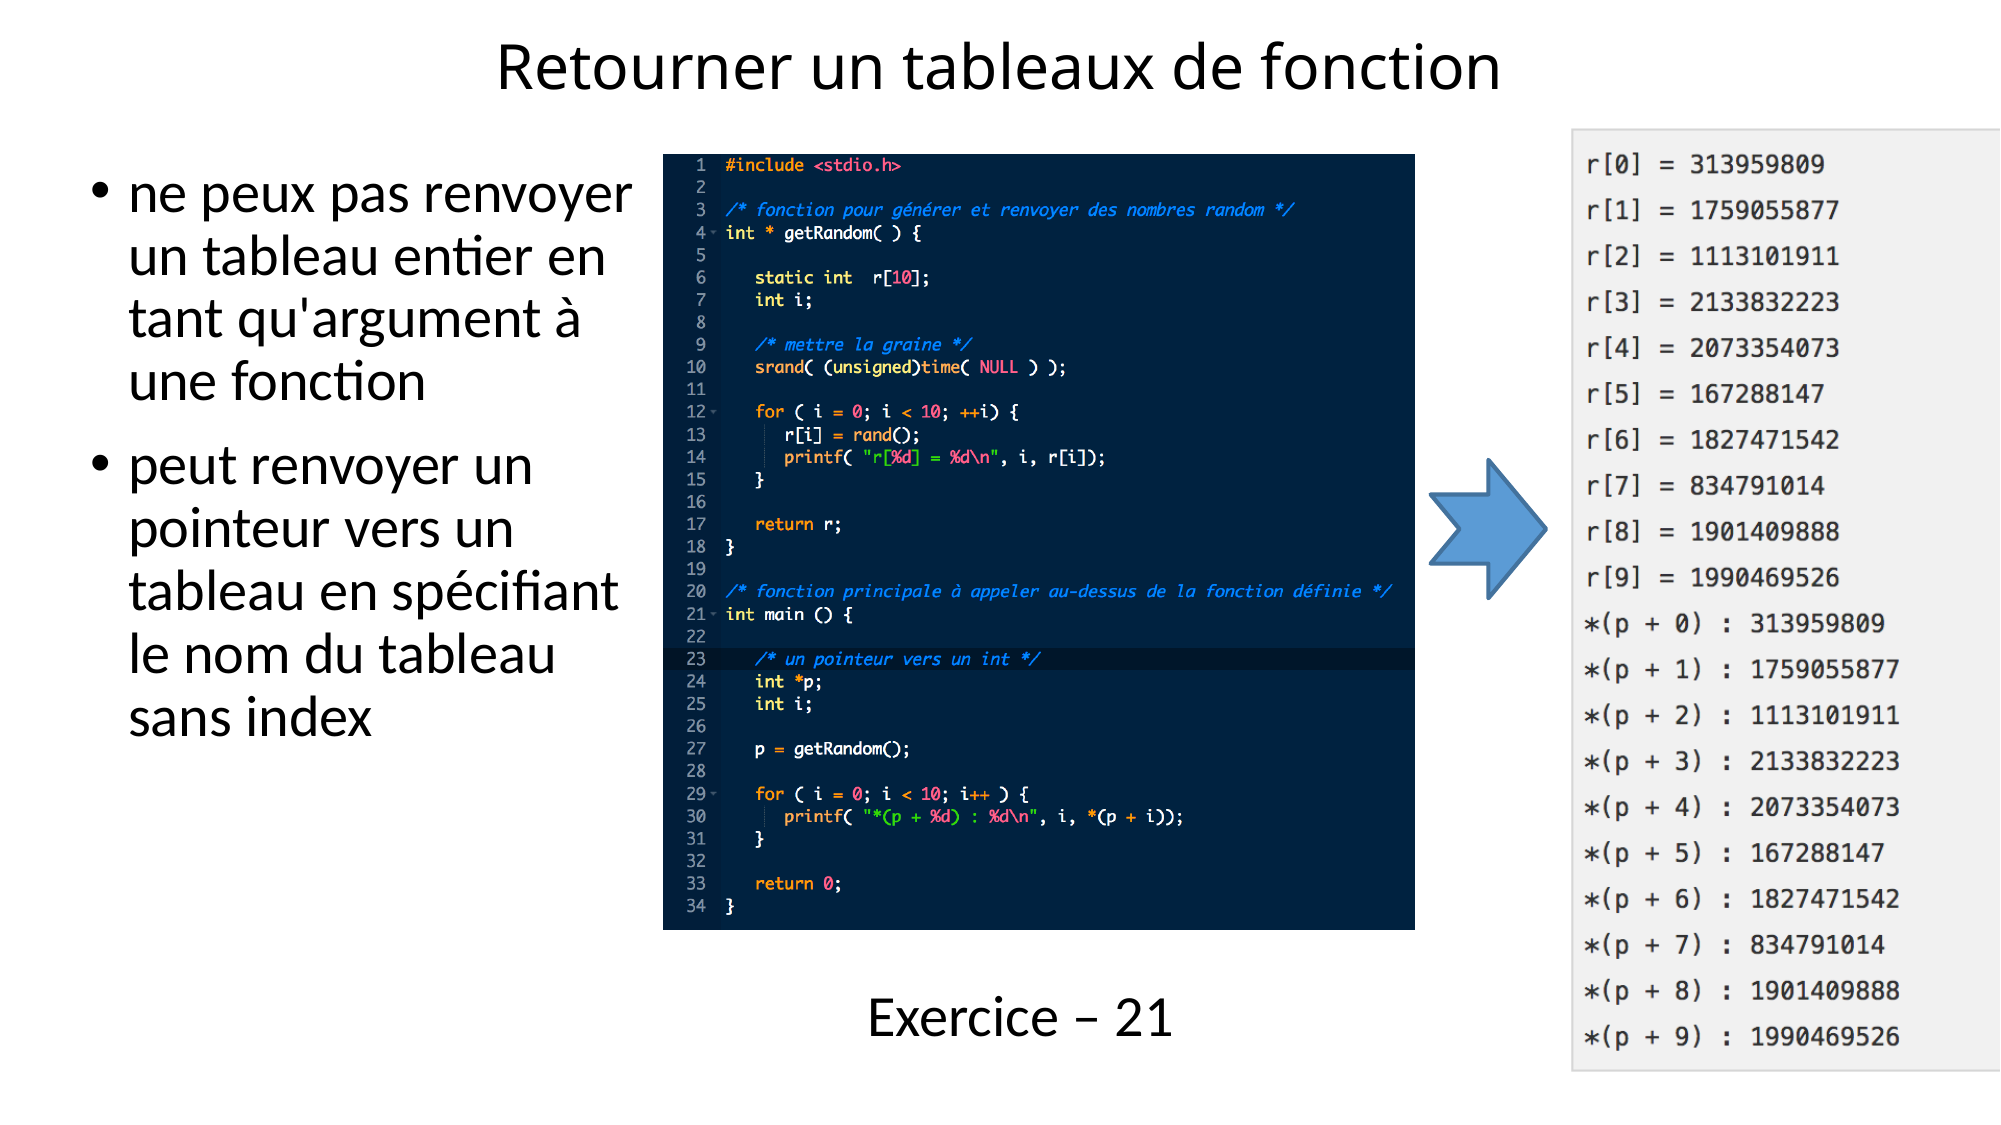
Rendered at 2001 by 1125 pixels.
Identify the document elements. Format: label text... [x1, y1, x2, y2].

text_box Exercice – 21 [852, 970, 1376, 1056]
picture [663, 154, 1415, 930]
text_box [1428, 457, 1548, 601]
picture [1564, 116, 2000, 1080]
text_box ne peux pas renvoyer un tableau entier en tant qu'argument à une fonction peut renvoyer un pointeur vers un tableau en spécifiant le nom du tableau sans index [75, 154, 661, 868]
text_box Retourner un tableaux de fonction [137, 27, 1863, 111]
